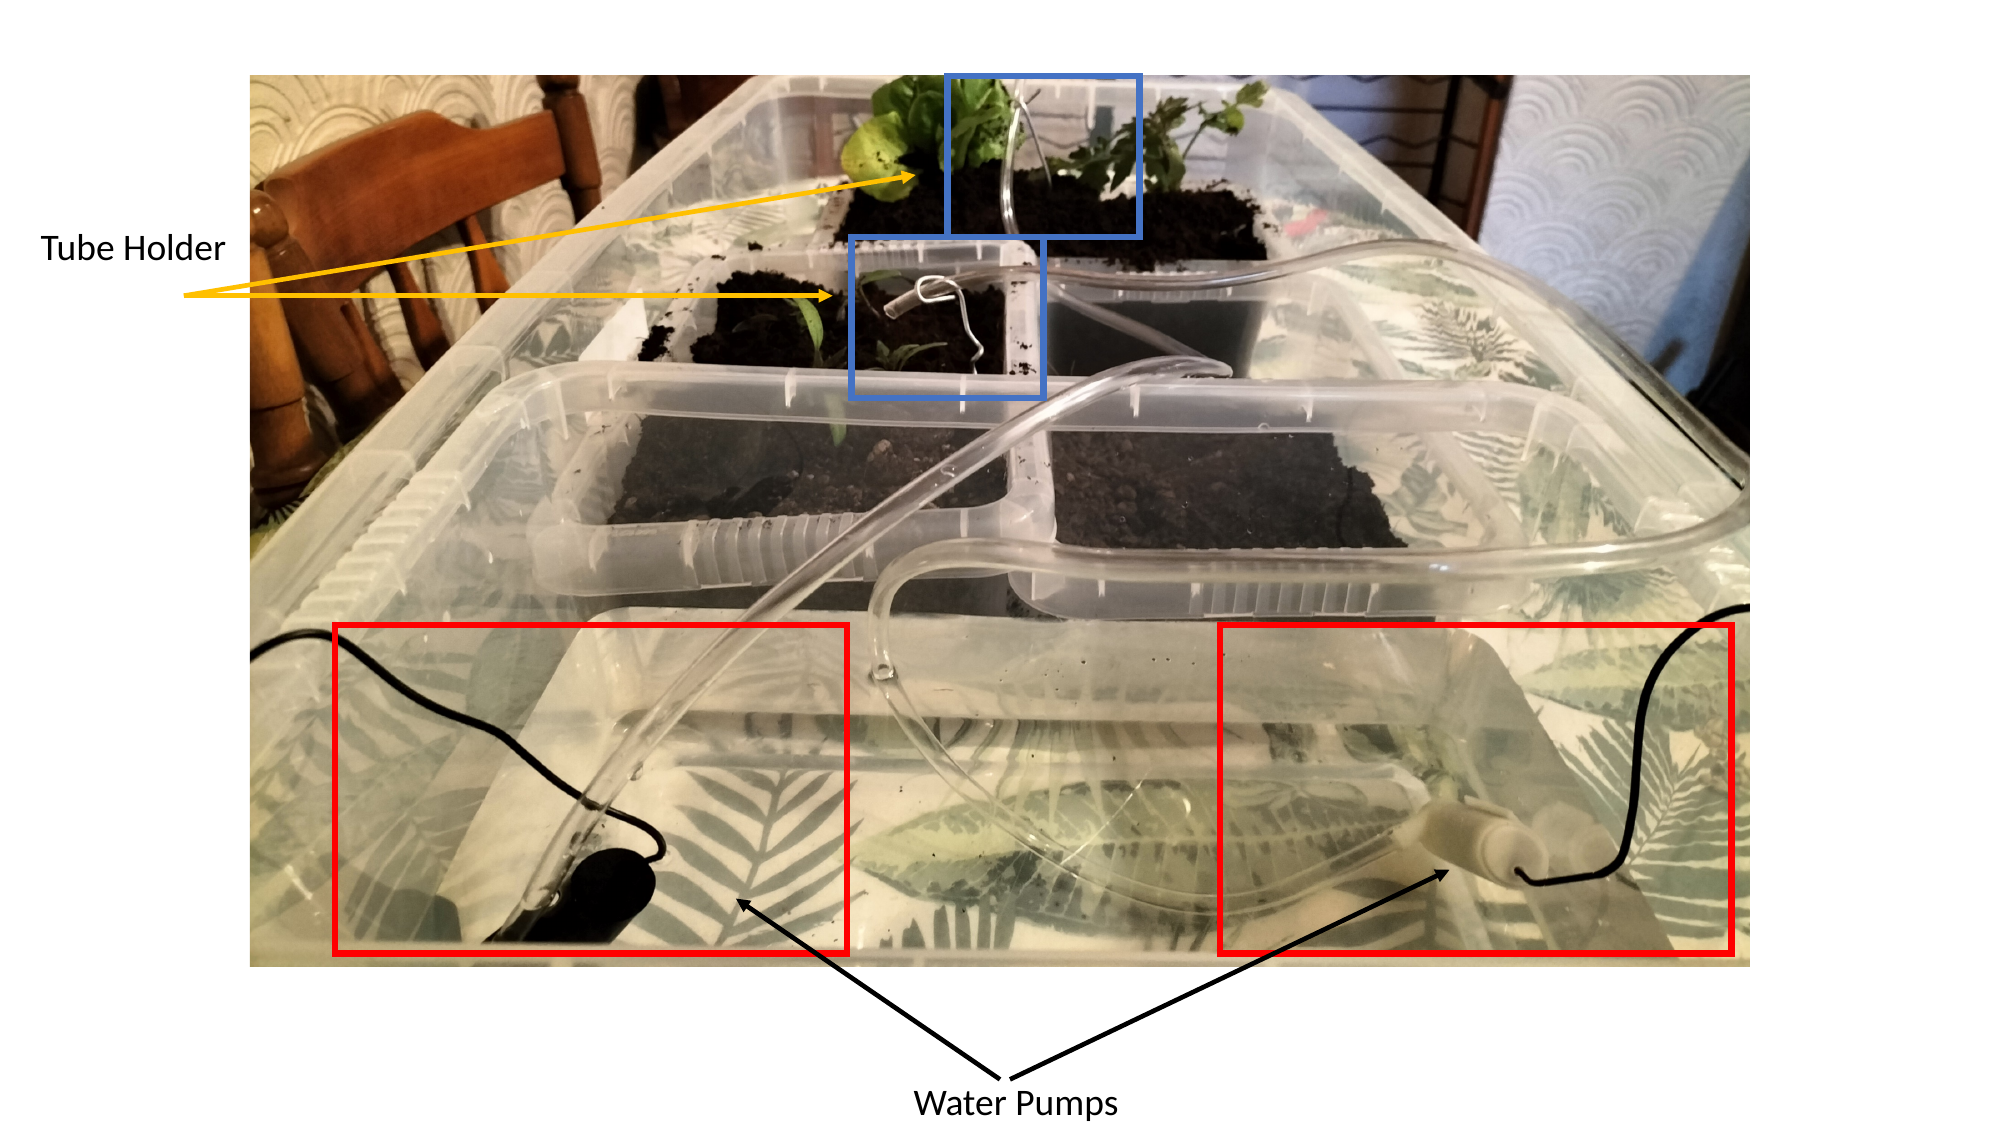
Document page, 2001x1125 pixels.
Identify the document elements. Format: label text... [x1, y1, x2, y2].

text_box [183, 174, 916, 296]
picture [249, 75, 1750, 967]
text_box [1009, 869, 1450, 1080]
text_box Water Pumps [898, 1070, 1163, 1125]
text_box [735, 898, 1001, 1080]
text_box Tube Holder [25, 215, 183, 276]
